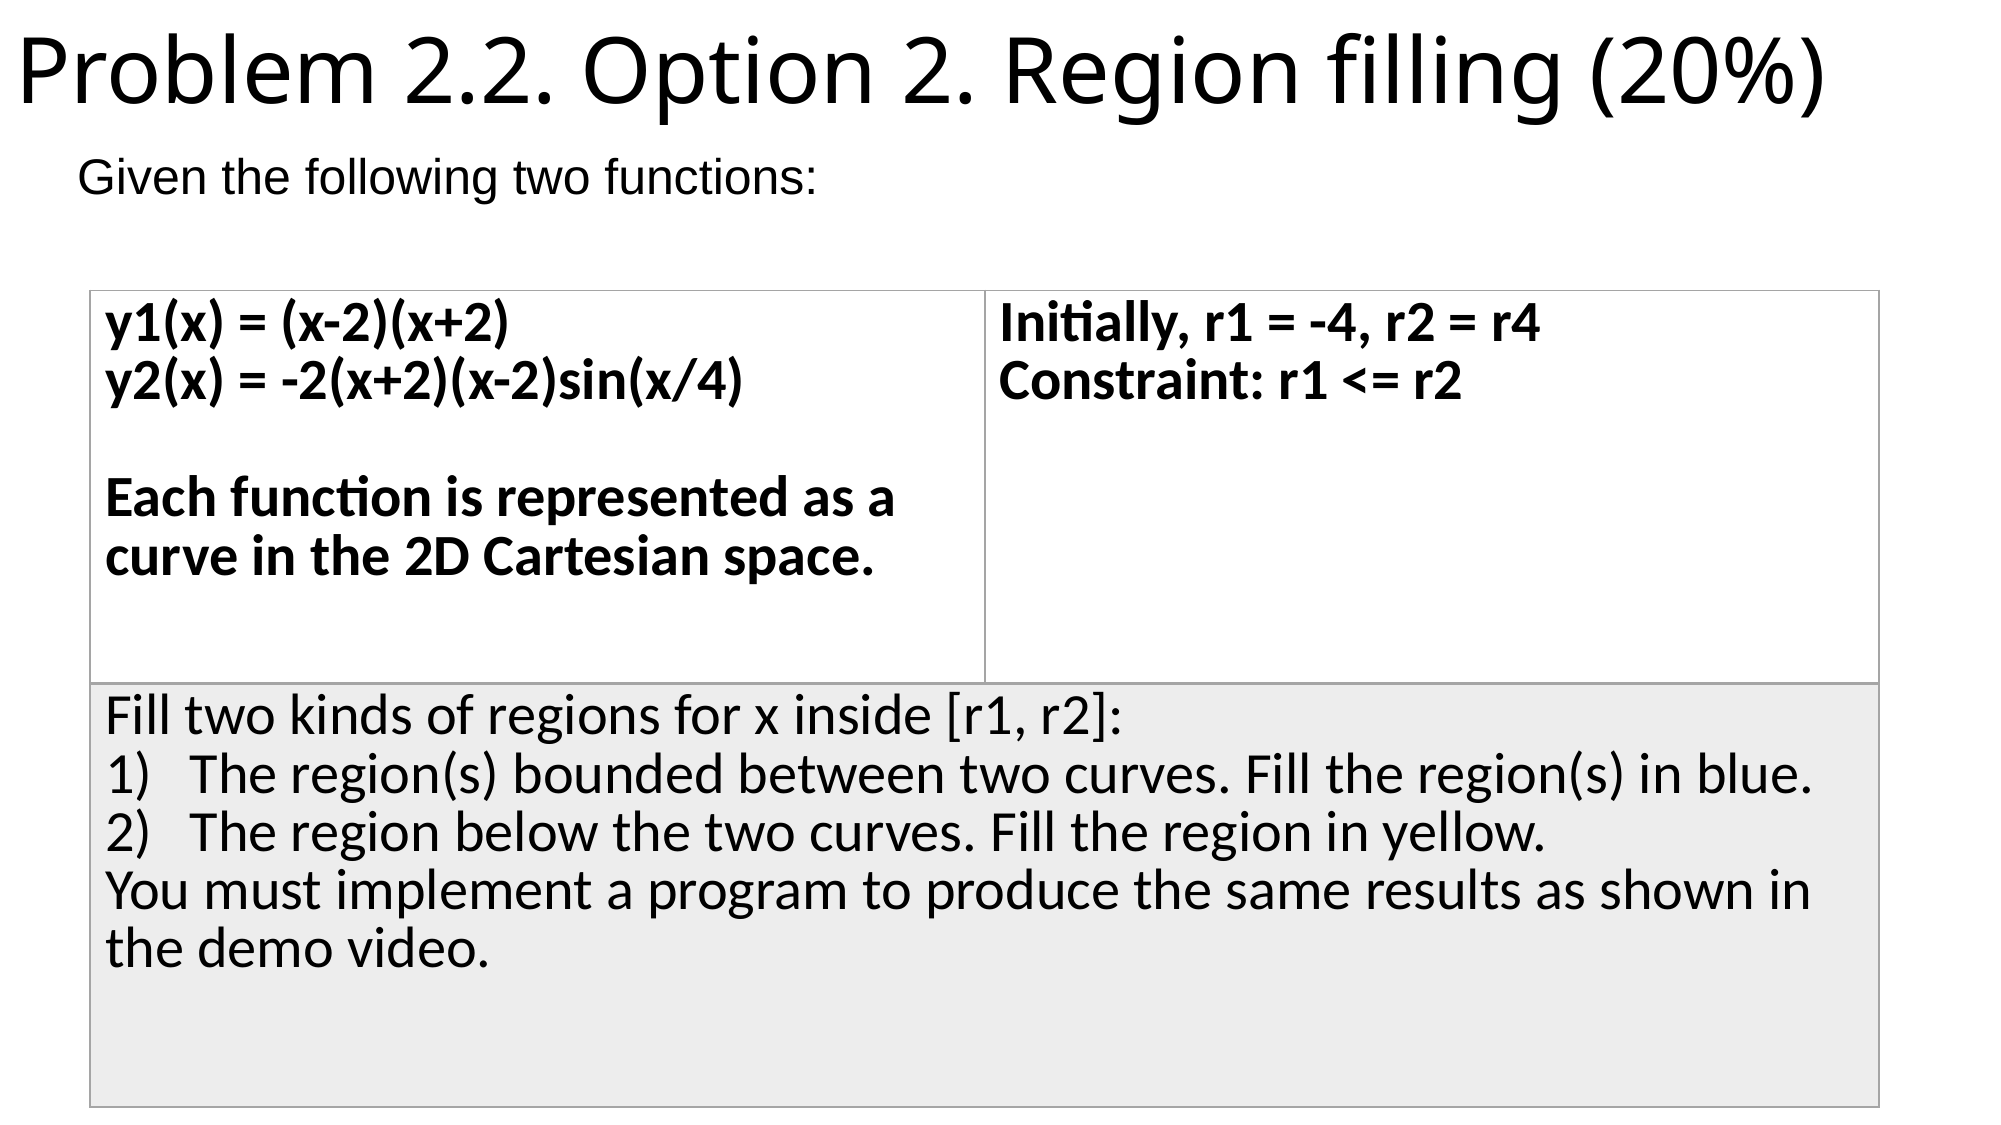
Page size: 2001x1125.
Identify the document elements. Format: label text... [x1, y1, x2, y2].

table_header y1(x) = (x-2)(x+2) y2(x) = -2(x+2)(x-2)sin(x/4) Each function is represented as a curve in the 2D Cartesian space. [91, 291, 984, 682]
list Given the following two functions: [62, 143, 1919, 1089]
table_cell Fill two kinds of regions for x inside [r1, r2]: The region(s) bounded between two curves. Fill the region(s) in blue. The region below the two curves. Fill the region in yellow. You must implement a program to produce the same results as shown in the demo video. [91, 685, 1878, 1106]
title Problem 2.2. Option 2. Region filling (20%) [0, 0, 2000, 183]
table_header Initially, r1 = -4, r2 = r4 Constraint: r1 <= r2 [986, 291, 1878, 682]
